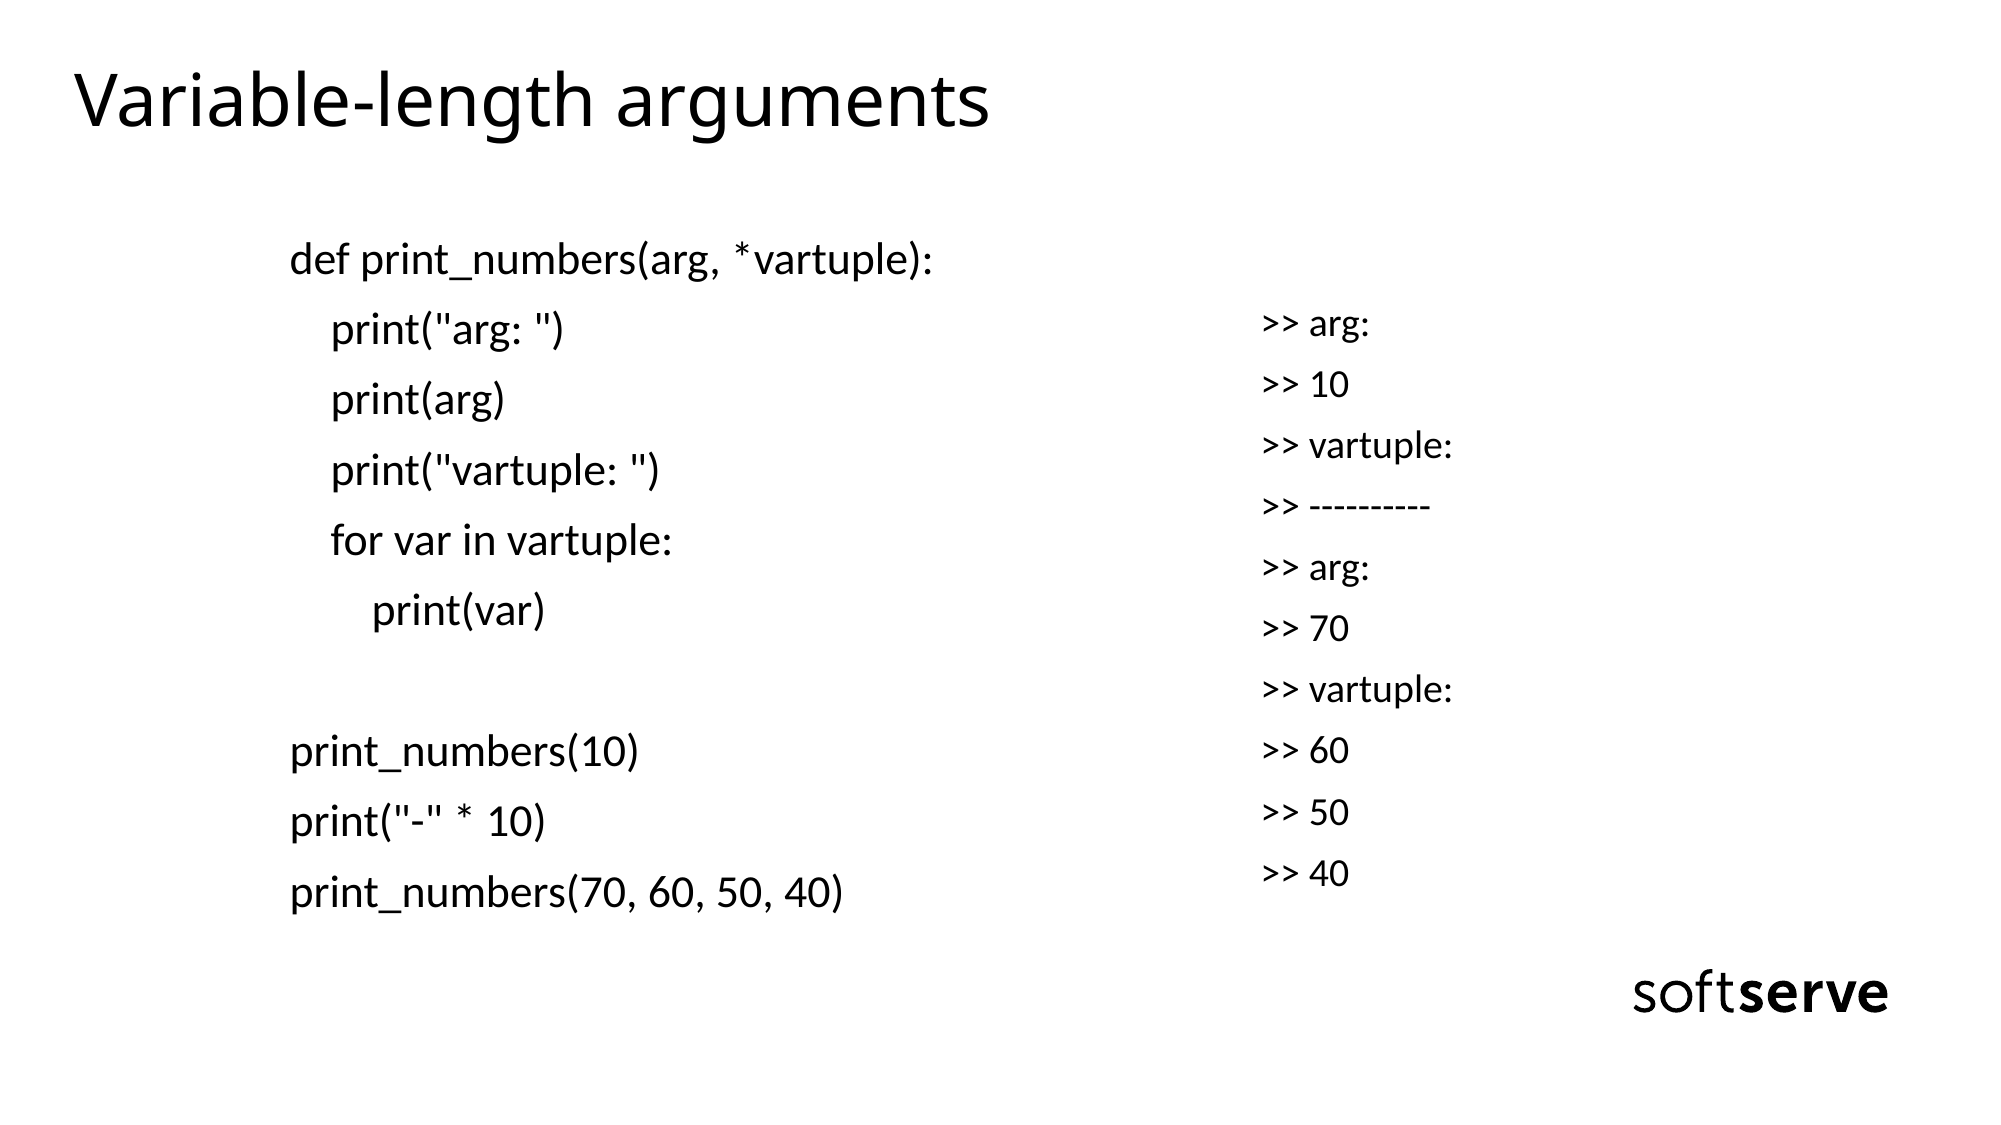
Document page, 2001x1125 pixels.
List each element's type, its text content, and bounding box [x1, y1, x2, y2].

list def print_numbers(arg, *vartuple): print("arg: ") print(arg) print("vartuple: ") for var in vartuple: print(var) print_numbers(10) print("-" * 10) print_numbers(70, 60, 50, 40) [274, 227, 1138, 973]
text_box >> arg: >> 10 >> vartuple: >> ---------- >> arg: >> 70 >> vartuple: >> 60 >> 50 >> 40 [1245, 294, 1918, 905]
title Variable-length arguments [59, 56, 1957, 143]
